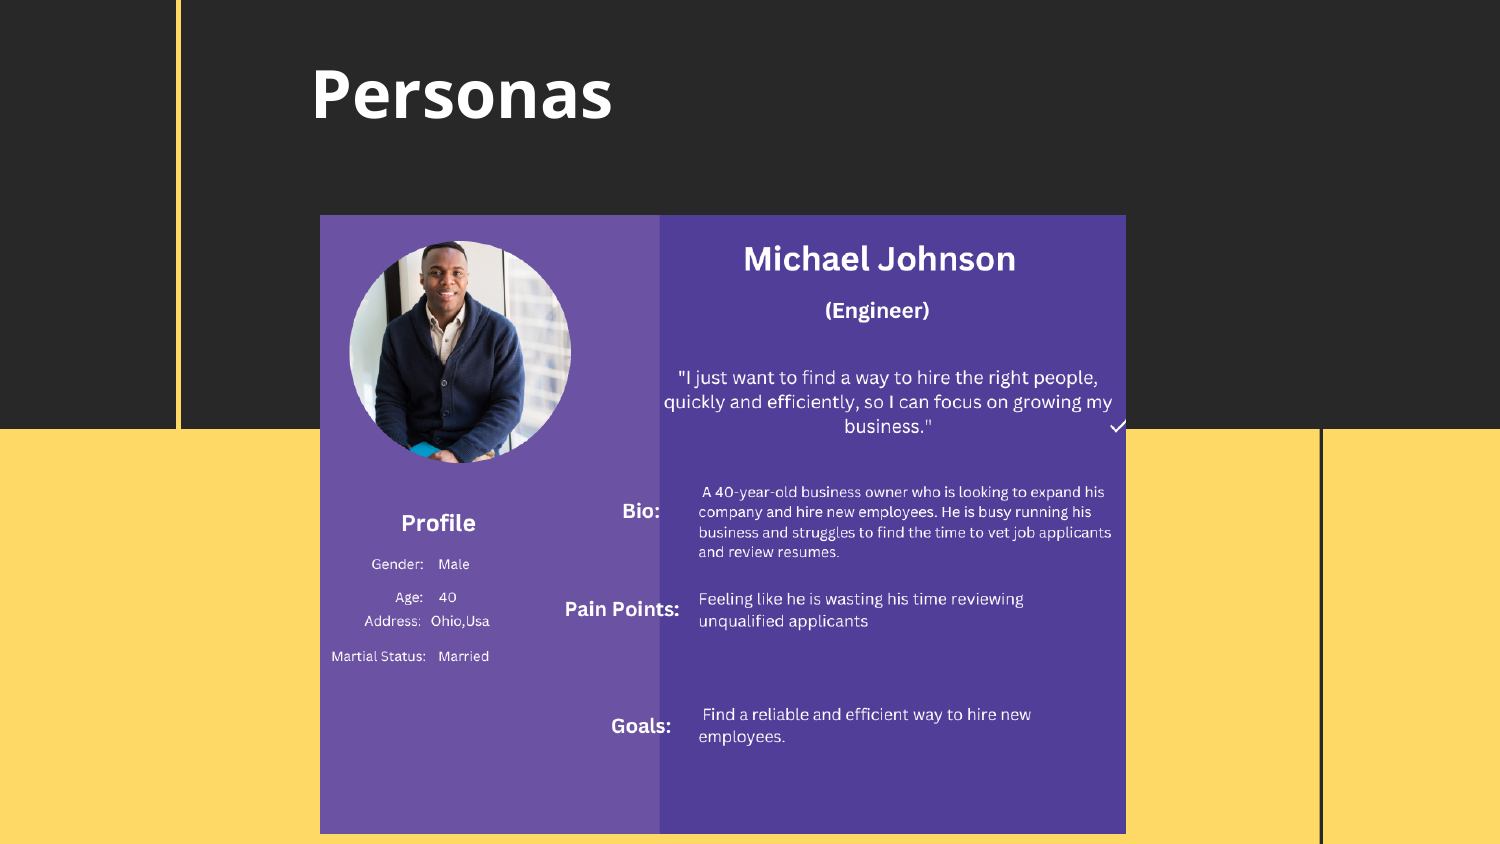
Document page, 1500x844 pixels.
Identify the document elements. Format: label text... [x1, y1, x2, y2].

title Personas [112, 8, 812, 176]
picture [320, 214, 1127, 834]
